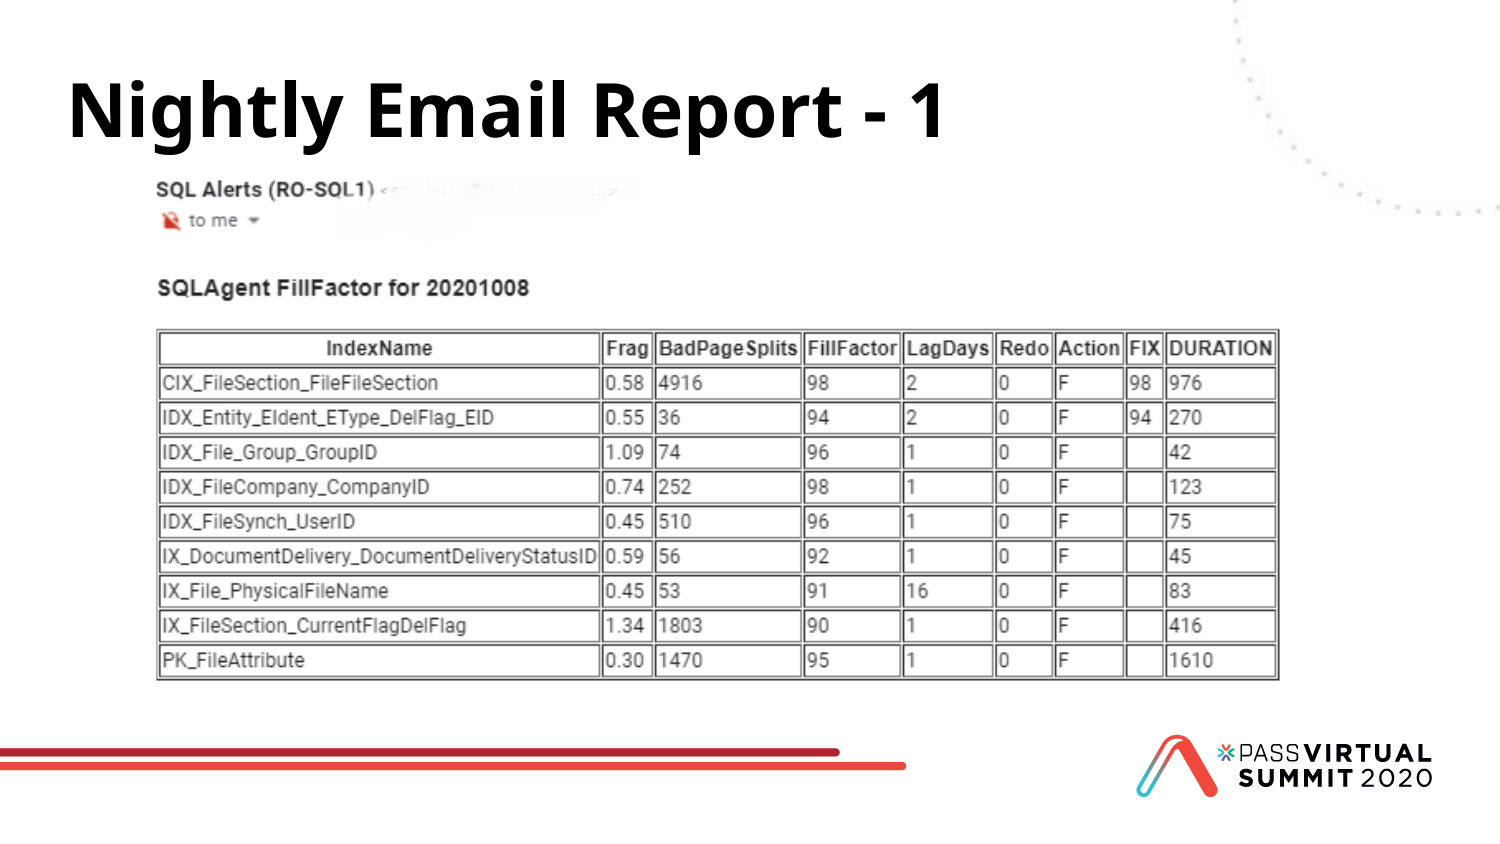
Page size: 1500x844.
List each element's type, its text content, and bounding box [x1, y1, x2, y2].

title Nightly Email Report - 1 [51, 71, 1443, 173]
picture [0, 0, 1500, 844]
